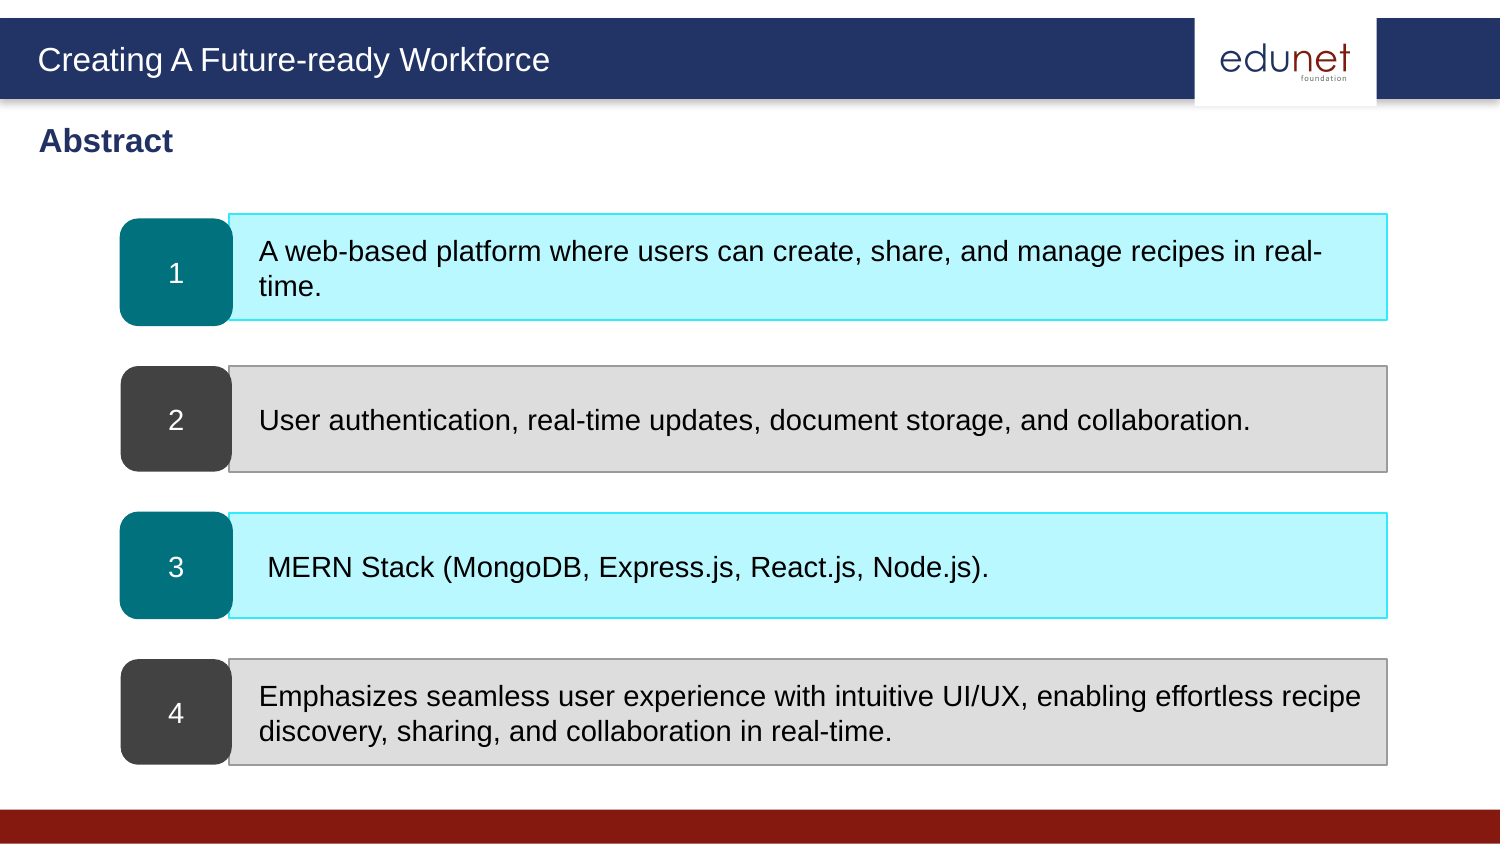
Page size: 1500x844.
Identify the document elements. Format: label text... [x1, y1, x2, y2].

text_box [120, 213, 1388, 765]
text_box Abstract [23, 112, 750, 167]
picture [1215, 38, 1356, 86]
